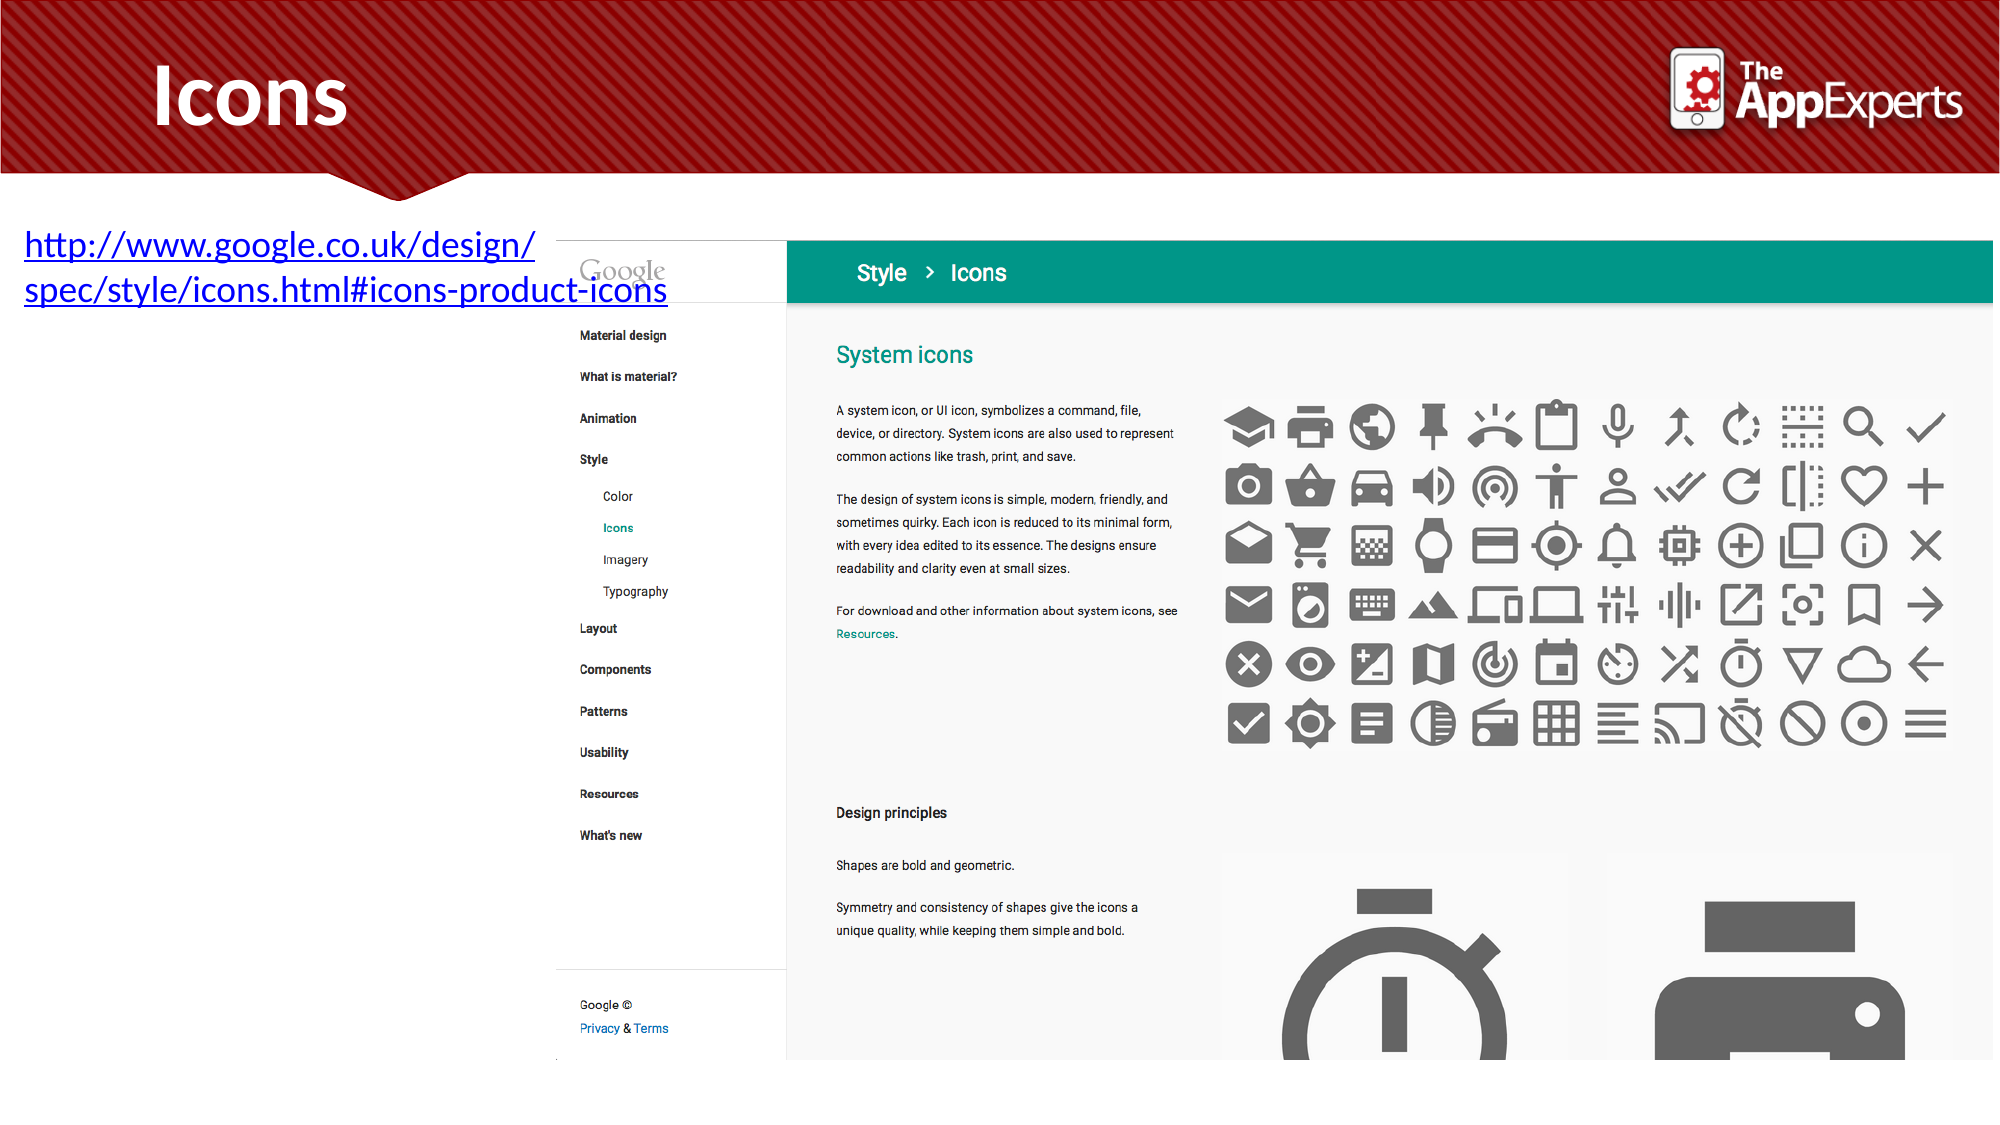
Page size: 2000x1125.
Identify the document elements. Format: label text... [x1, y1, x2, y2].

text_box http://www.google.co.uk/design/ spec/style/icons.html#icons-product-icons [9, 212, 683, 363]
picture [556, 240, 1993, 1060]
text_box Icons [137, 1, 1844, 177]
picture [1844, 37, 1970, 140]
